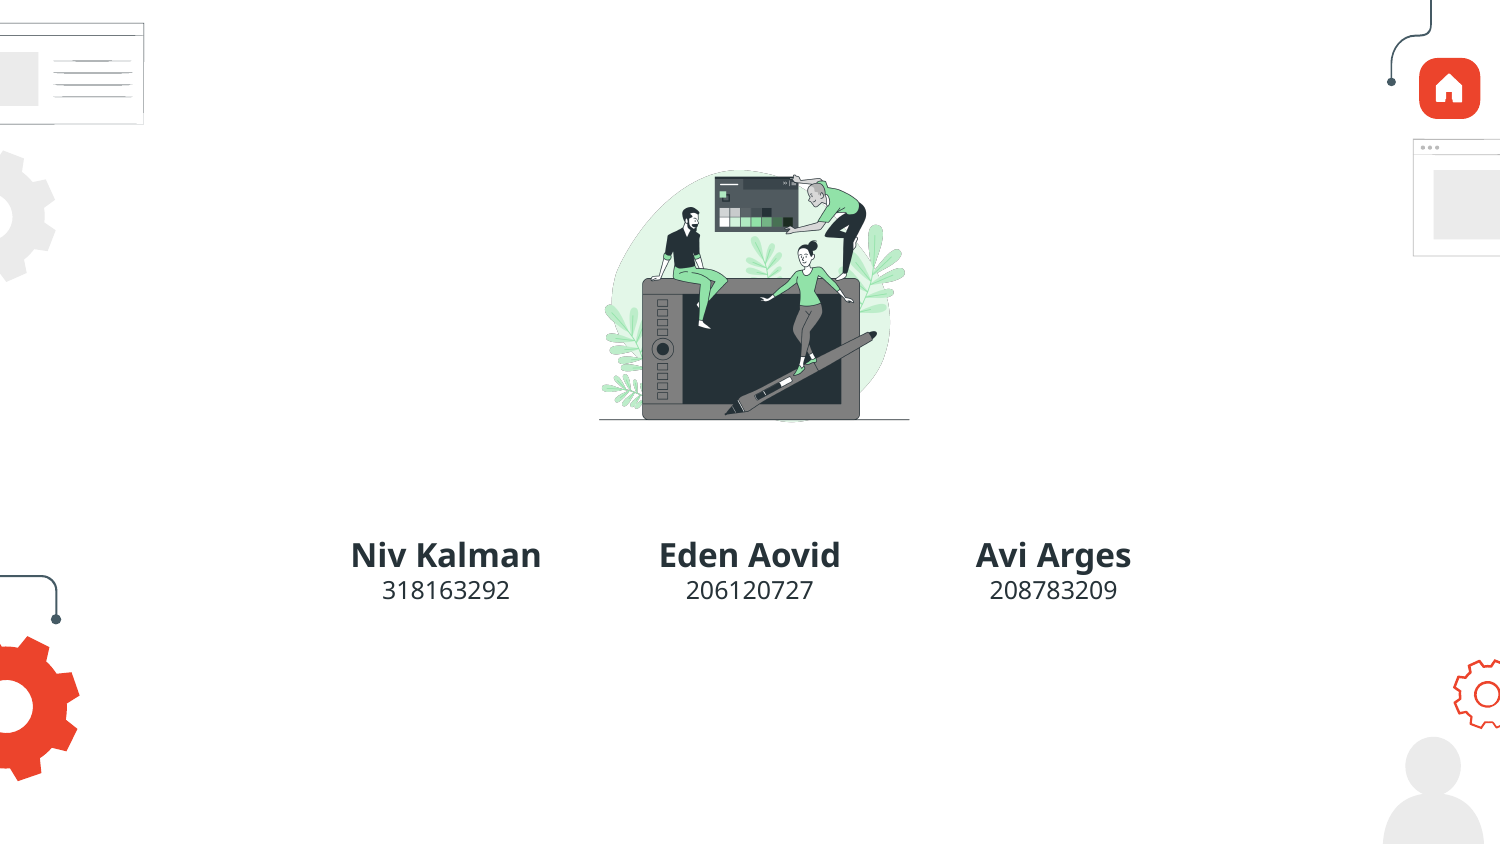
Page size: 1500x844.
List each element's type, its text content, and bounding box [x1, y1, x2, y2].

text_box [1438, 76, 1460, 100]
text_box Eden Aovid 206120727 [616, 519, 884, 634]
text_box Avi Arges 208783209 [920, 519, 1188, 634]
picture [571, 132, 929, 444]
text_box Niv Kalman 318163292 [312, 519, 580, 634]
